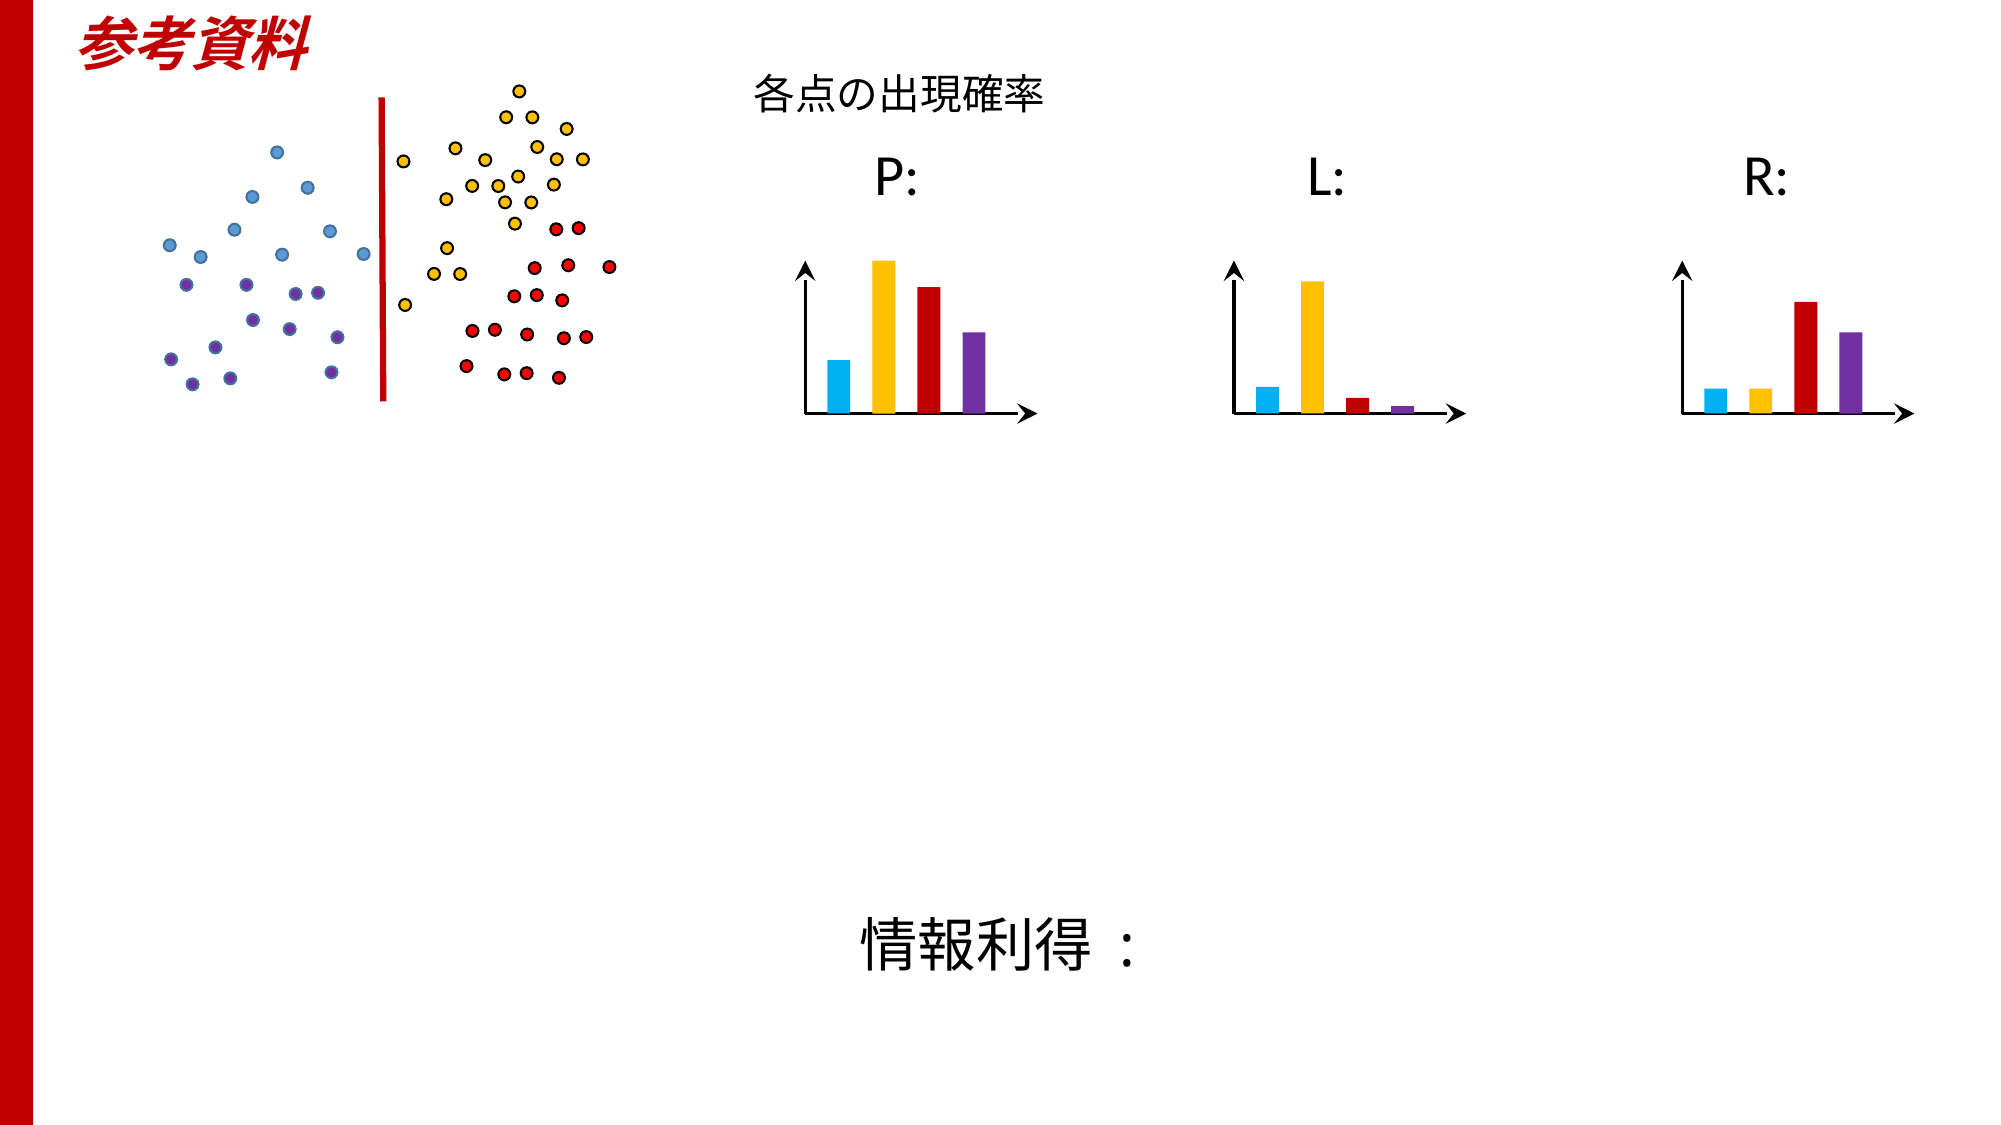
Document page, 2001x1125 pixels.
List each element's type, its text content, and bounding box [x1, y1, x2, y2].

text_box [1233, 260, 1467, 414]
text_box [805, 260, 1038, 414]
text_box 参考資料 [59, 0, 323, 85]
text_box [1682, 260, 1915, 414]
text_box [163, 85, 616, 391]
text_box 各点の出現確率 [738, 60, 1070, 126]
